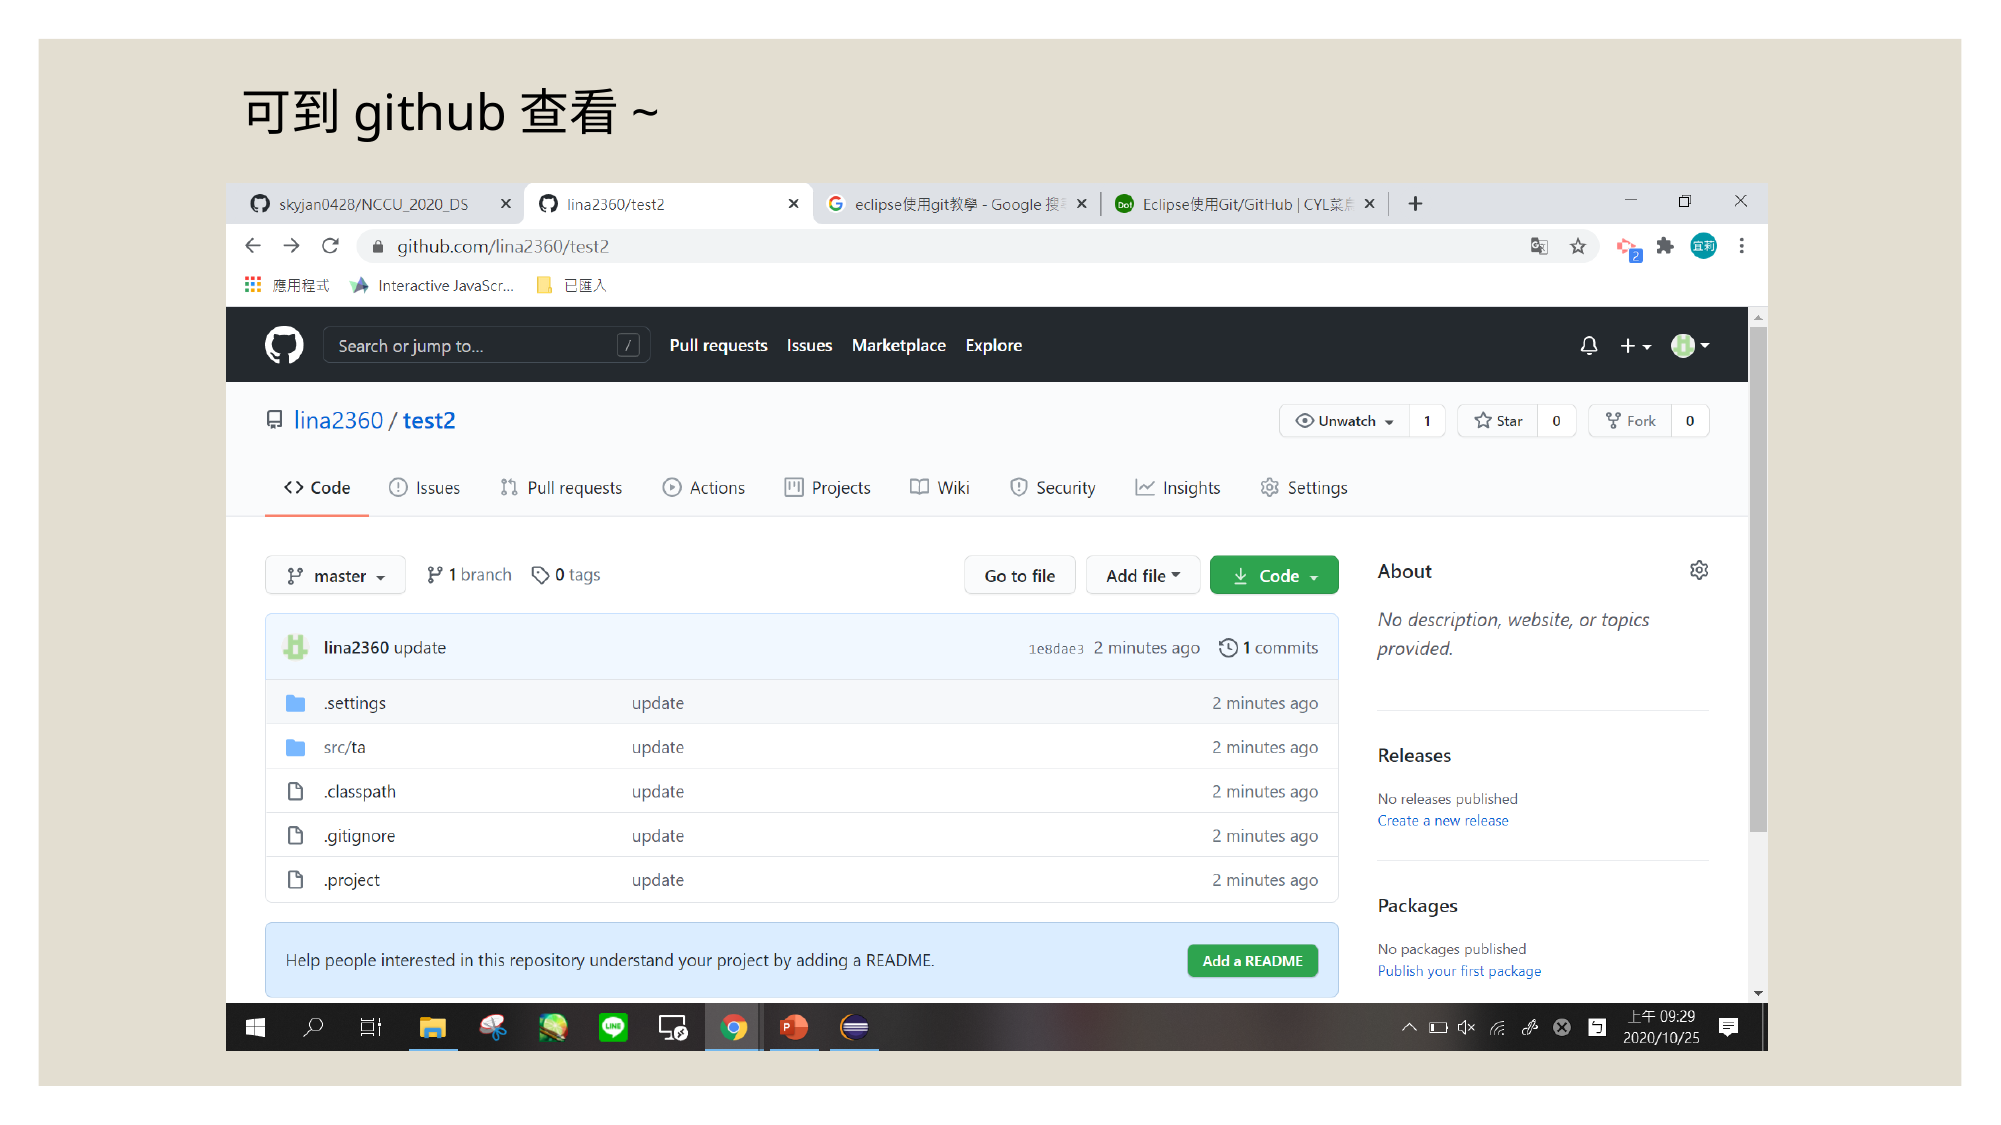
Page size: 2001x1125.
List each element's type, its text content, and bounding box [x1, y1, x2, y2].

text_box 可到github查看~ [226, 73, 1693, 148]
picture [226, 183, 1768, 1051]
